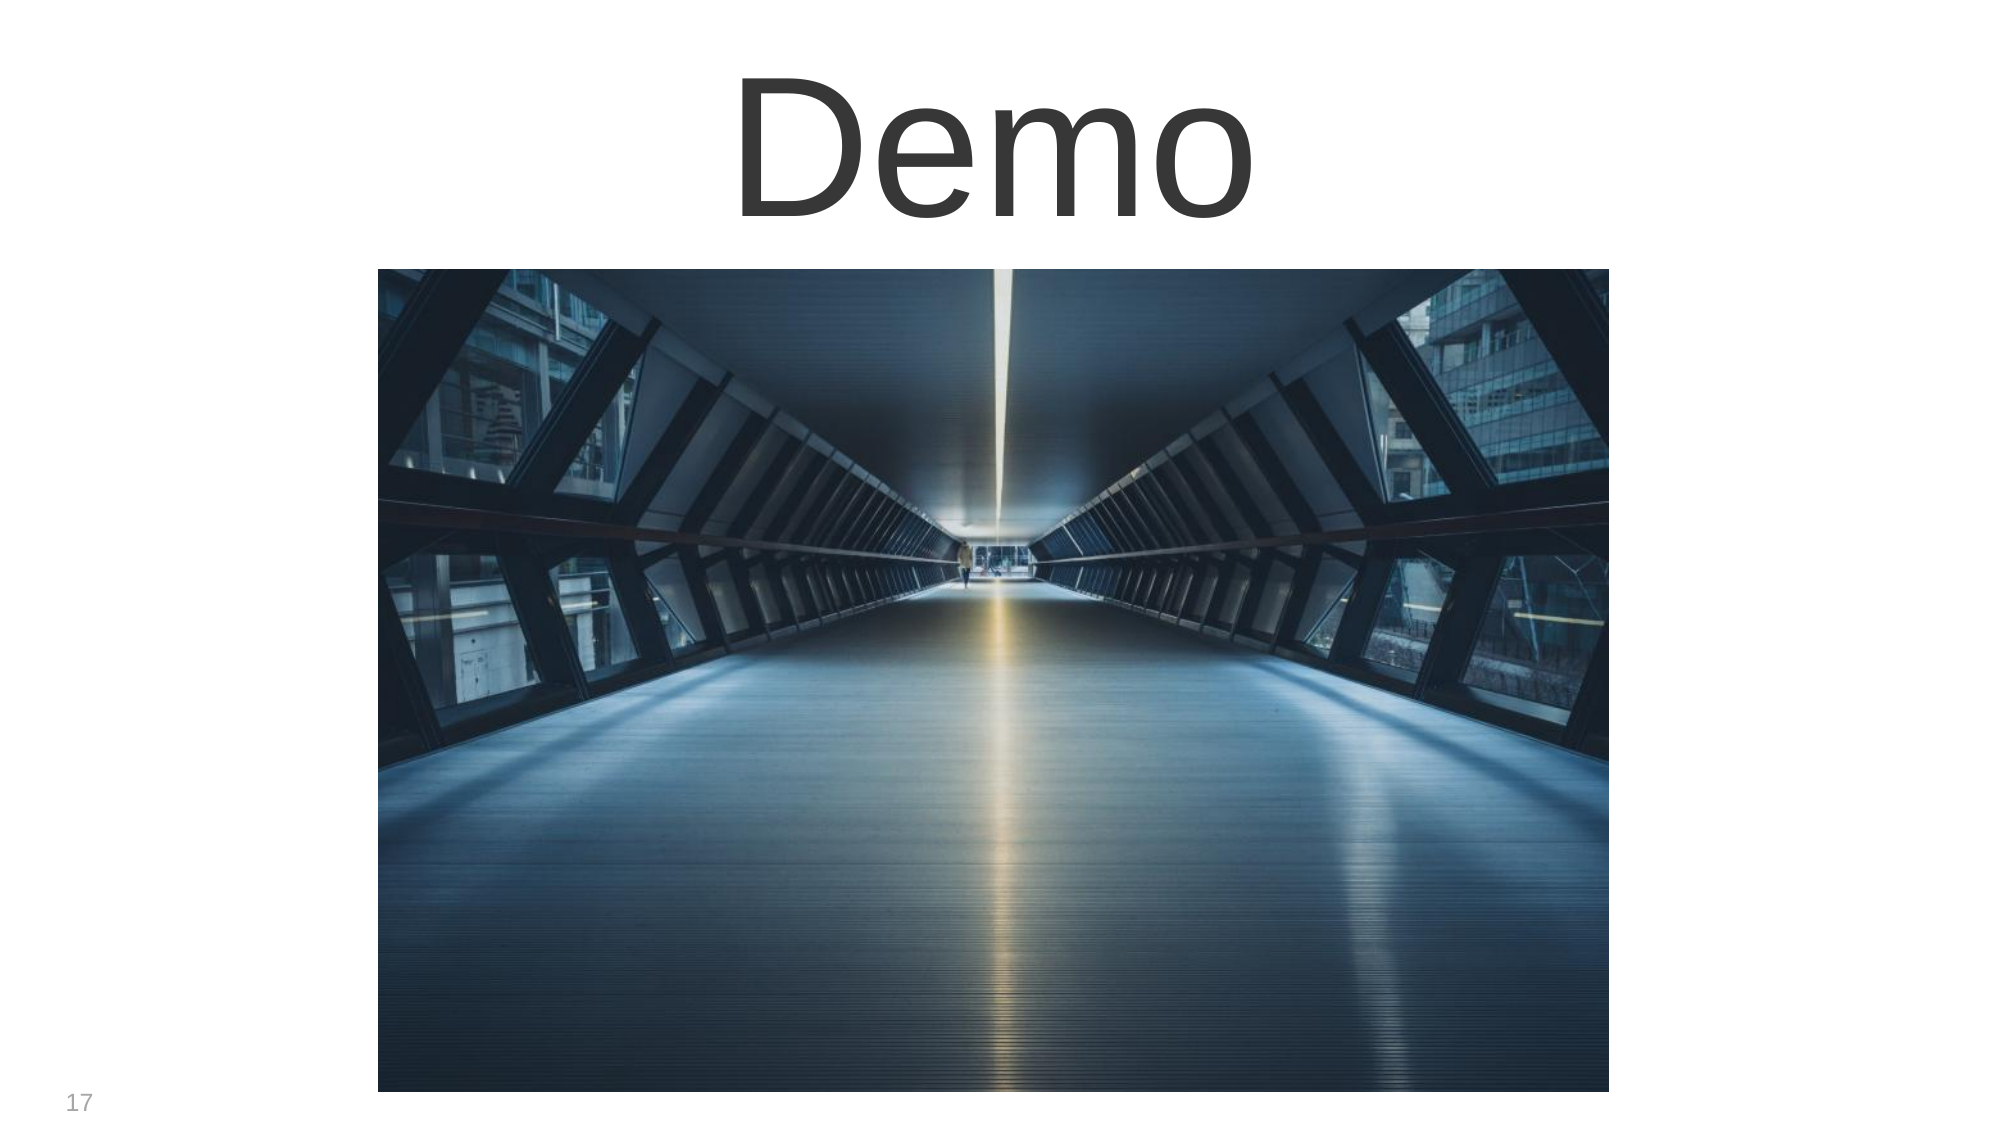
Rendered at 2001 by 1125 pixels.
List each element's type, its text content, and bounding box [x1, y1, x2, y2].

text_box Demo [711, 36, 1275, 267]
picture [377, 269, 1609, 1092]
slide_number 17 [50, 1085, 169, 1118]
